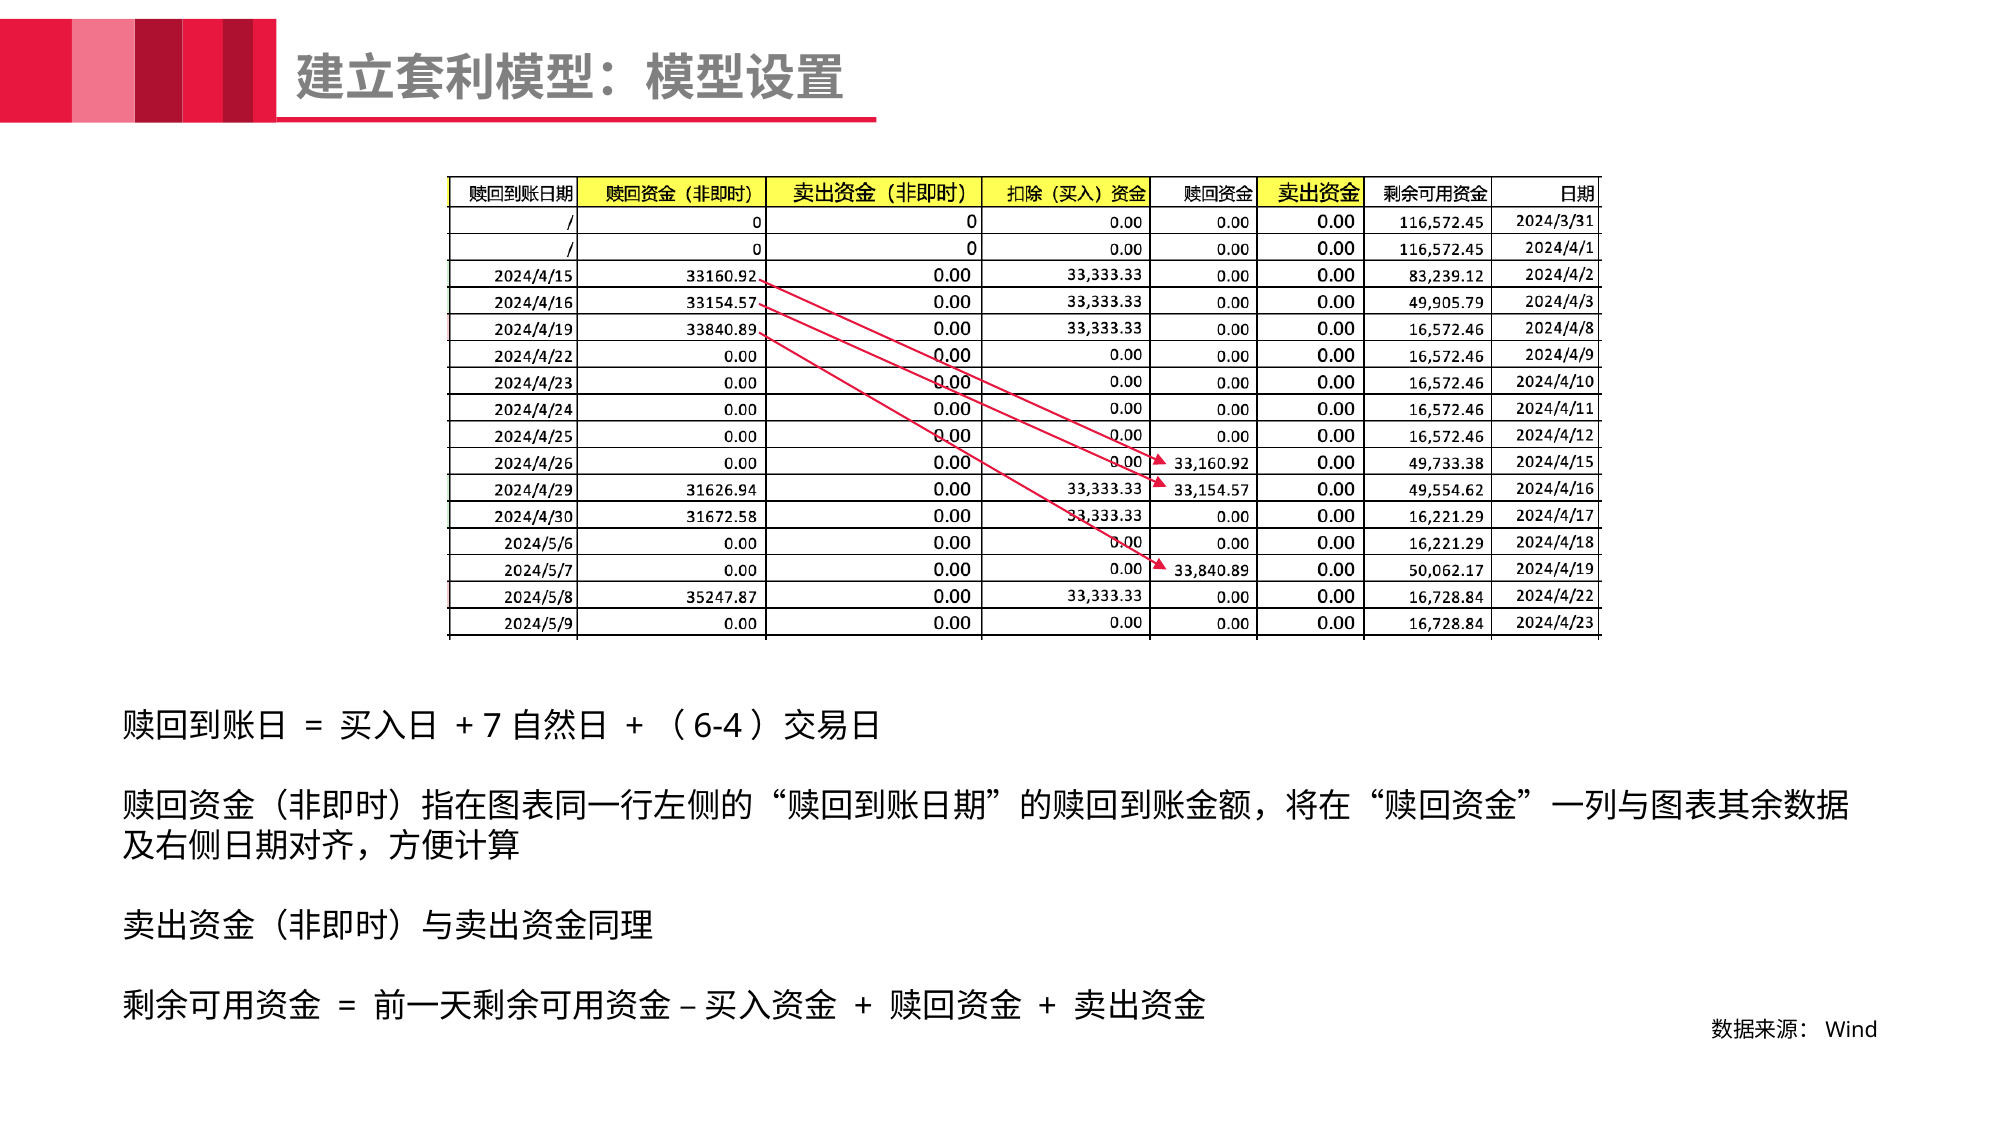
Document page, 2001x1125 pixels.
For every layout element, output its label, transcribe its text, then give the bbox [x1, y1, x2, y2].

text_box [758, 279, 1167, 303]
text_box 赎回到账日 = 买入日 + 7自然日 +（6-4）交易日 赎回资金（非即时）指在图表同一行左侧的“赎回到账日期”的赎回到账金额，将在“赎回资金”一列与图表其余数据及右侧日期对齐，方便计算 卖出资金（非即时）与卖出资金同理 剩余可用资金 = 前一天剩余可用资金 – 买入资金 + 赎回资金 + 卖出资金 [122, 624, 1879, 1024]
text_box 数据来源：Wind [1464, 1024, 1879, 1042]
picture [447, 174, 1602, 640]
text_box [758, 332, 1167, 570]
title 建立套利模型：模型设置 [295, 53, 1025, 105]
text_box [758, 303, 1167, 332]
